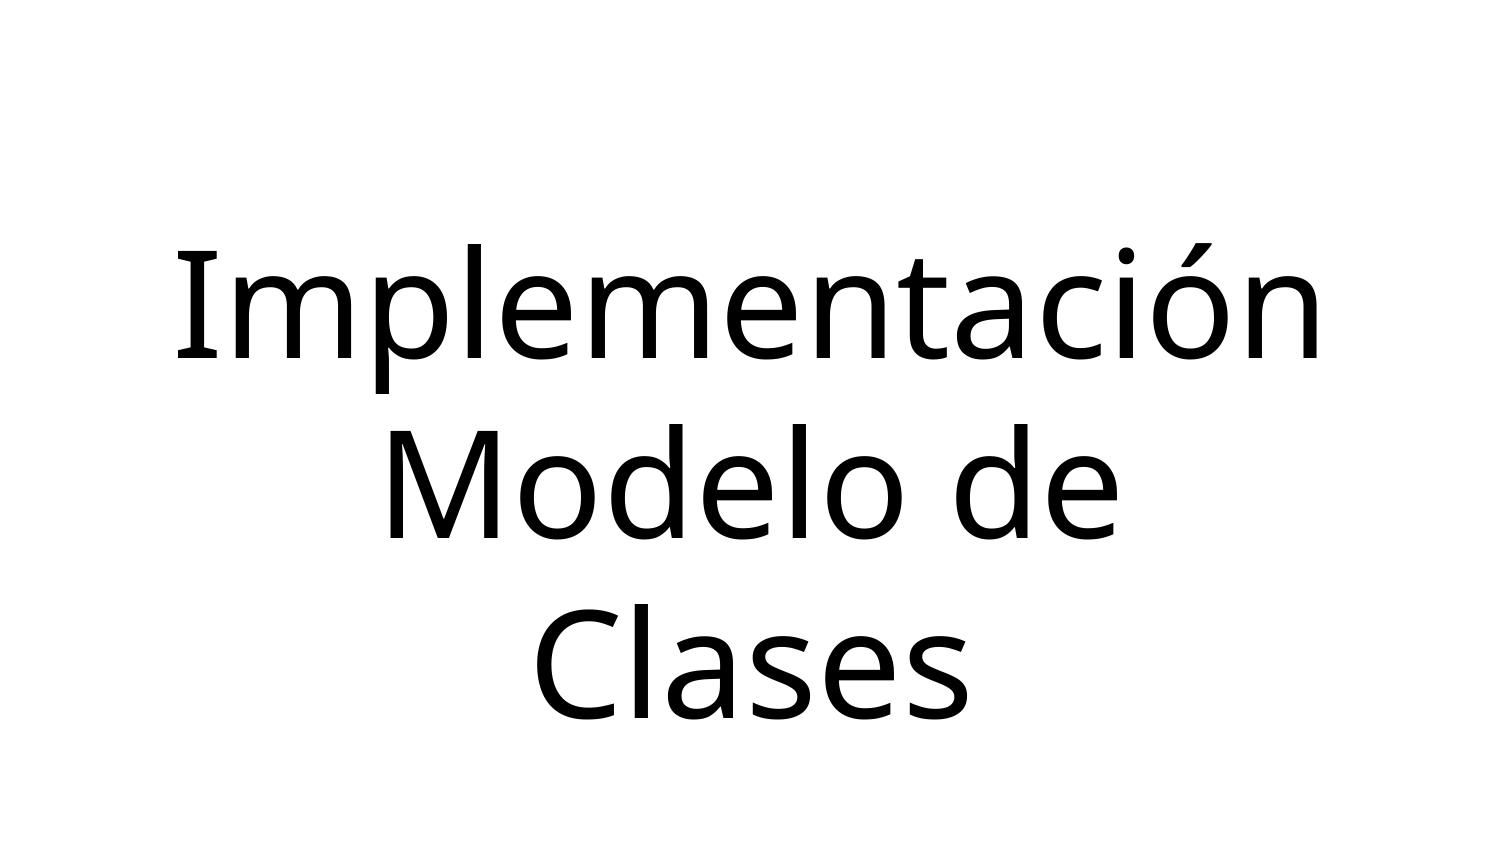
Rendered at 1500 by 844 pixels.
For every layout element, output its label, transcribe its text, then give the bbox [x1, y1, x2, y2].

text_box Implementación Modelo de Clases [129, 193, 1373, 764]
